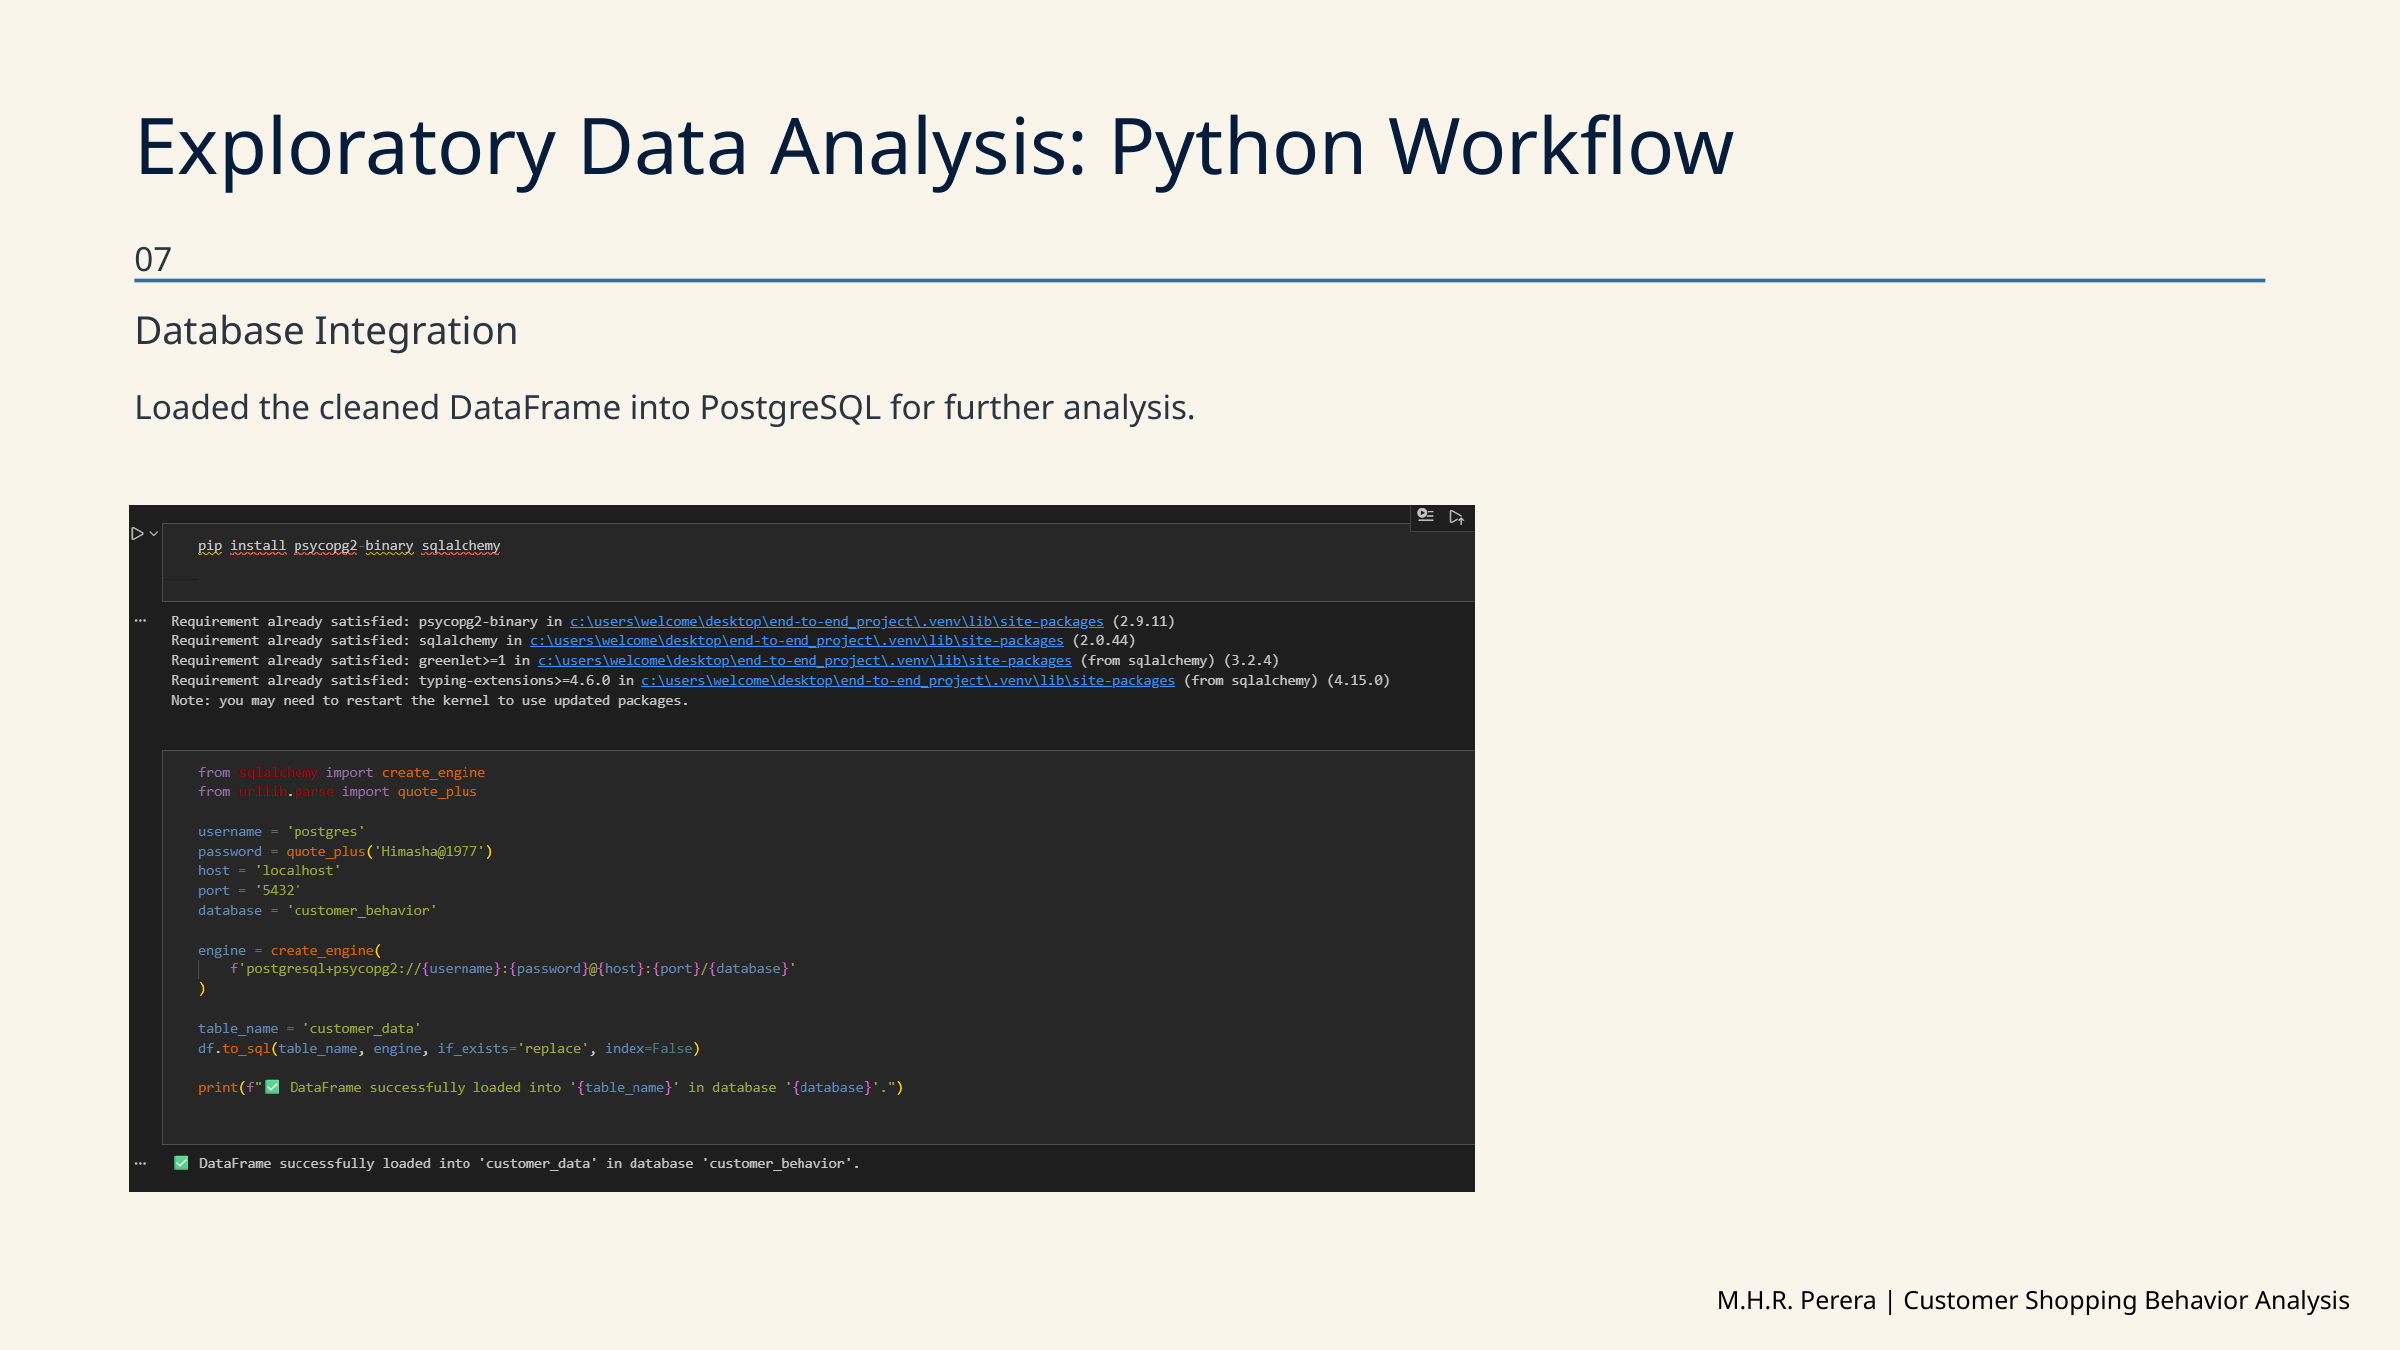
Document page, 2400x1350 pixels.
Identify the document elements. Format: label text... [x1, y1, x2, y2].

text_box Loaded the cleaned DataFrame into PostgreSQL for further analysis. [134, 372, 2266, 427]
text_box [899, 1264, 2400, 1350]
text_box Exploratory Data Analysis: Python Workflow [134, 92, 1765, 192]
text_box 07 [134, 225, 168, 268]
text_box [134, 278, 2266, 283]
text_box Database Integration [134, 303, 530, 353]
text_box M.H.R. Perera | Customer Shopping Behavior Analysis [1702, 1277, 2400, 1350]
picture [129, 505, 1475, 1192]
